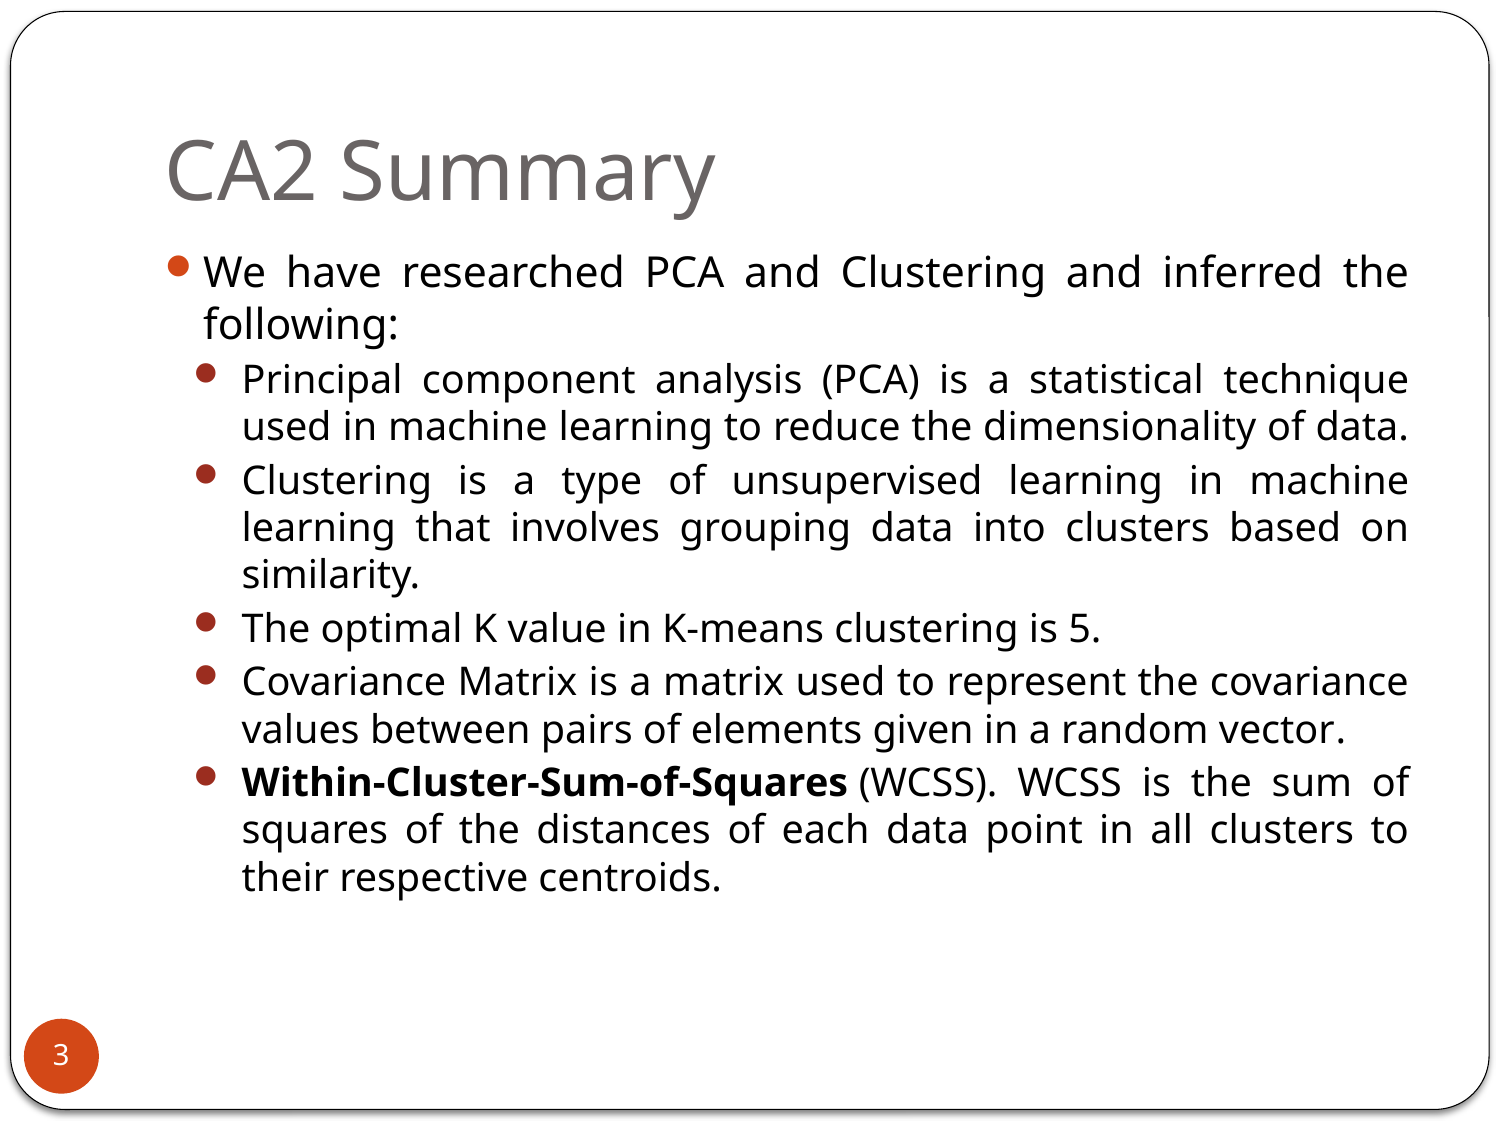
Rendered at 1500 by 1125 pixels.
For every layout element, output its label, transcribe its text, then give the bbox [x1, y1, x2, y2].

slide_number 3 [23, 1018, 99, 1094]
list We have researched PCA and Clustering and inferred the following: Principal component analysis (PCA) is a statistical technique used in machine learning to reduce the dimensionality of data. Clustering is a type of unsupervised learning in machine learning that involves grouping data into clusters based on similarity. The optimal K value in K-means clustering is 5. Covariance Matrix is a matrix used to represent the covariance values between pairs of elements given in a random vector. Within-Cluster-Sum-of-Squares (WCSS). WCSS is the sum of squares of the distances of each data point in all clusters to their respective centroids. [150, 237, 1425, 988]
title CA2 Summary [150, 45, 1425, 233]
